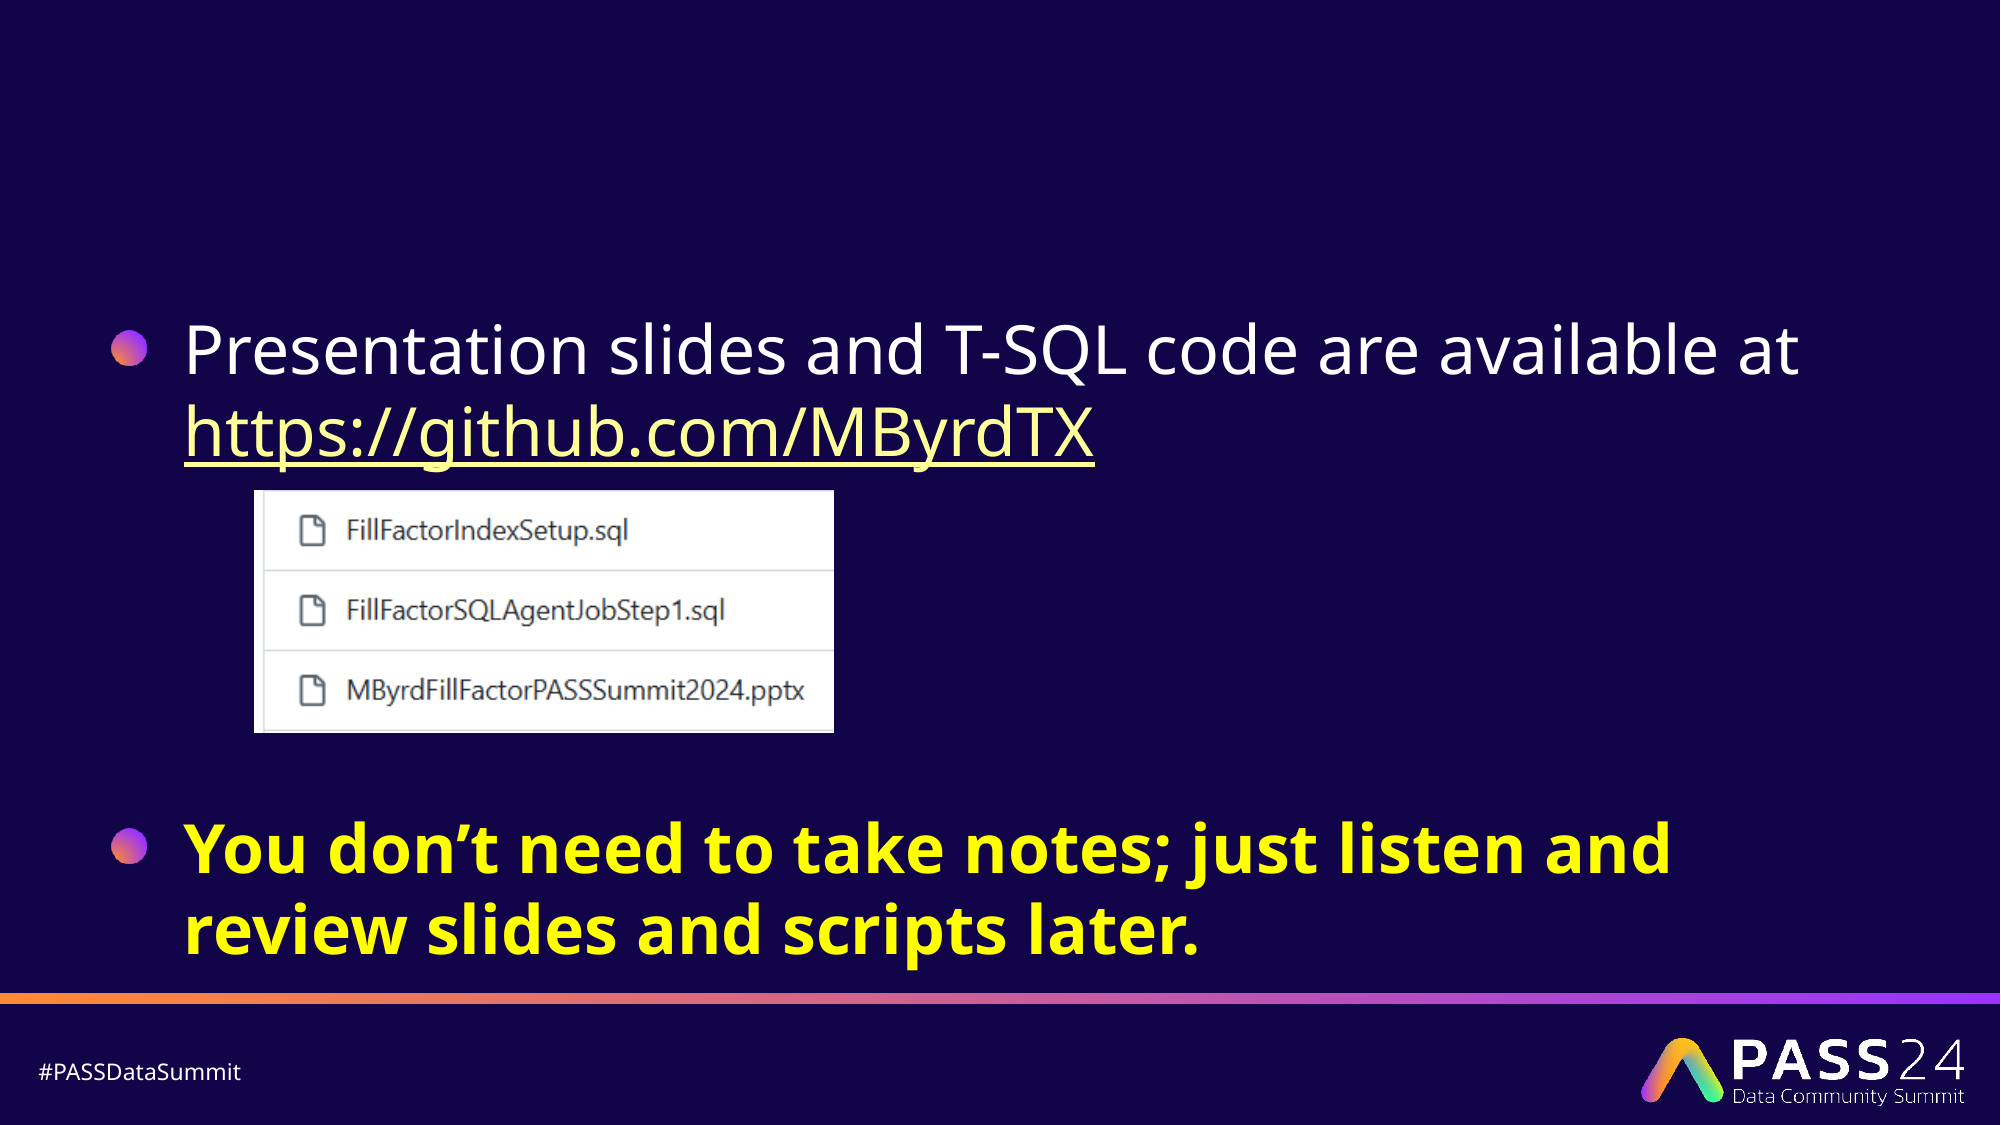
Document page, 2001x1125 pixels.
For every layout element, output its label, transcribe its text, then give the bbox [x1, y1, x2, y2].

picture [111, 330, 147, 366]
picture [1639, 1036, 1966, 1108]
picture [254, 490, 834, 733]
picture [111, 828, 147, 864]
list Presentation slides and T-SQL code are available at https://github.com/MByrdTX You don’t need to take notes; just listen and review slides and scripts later. [96, 299, 1822, 982]
